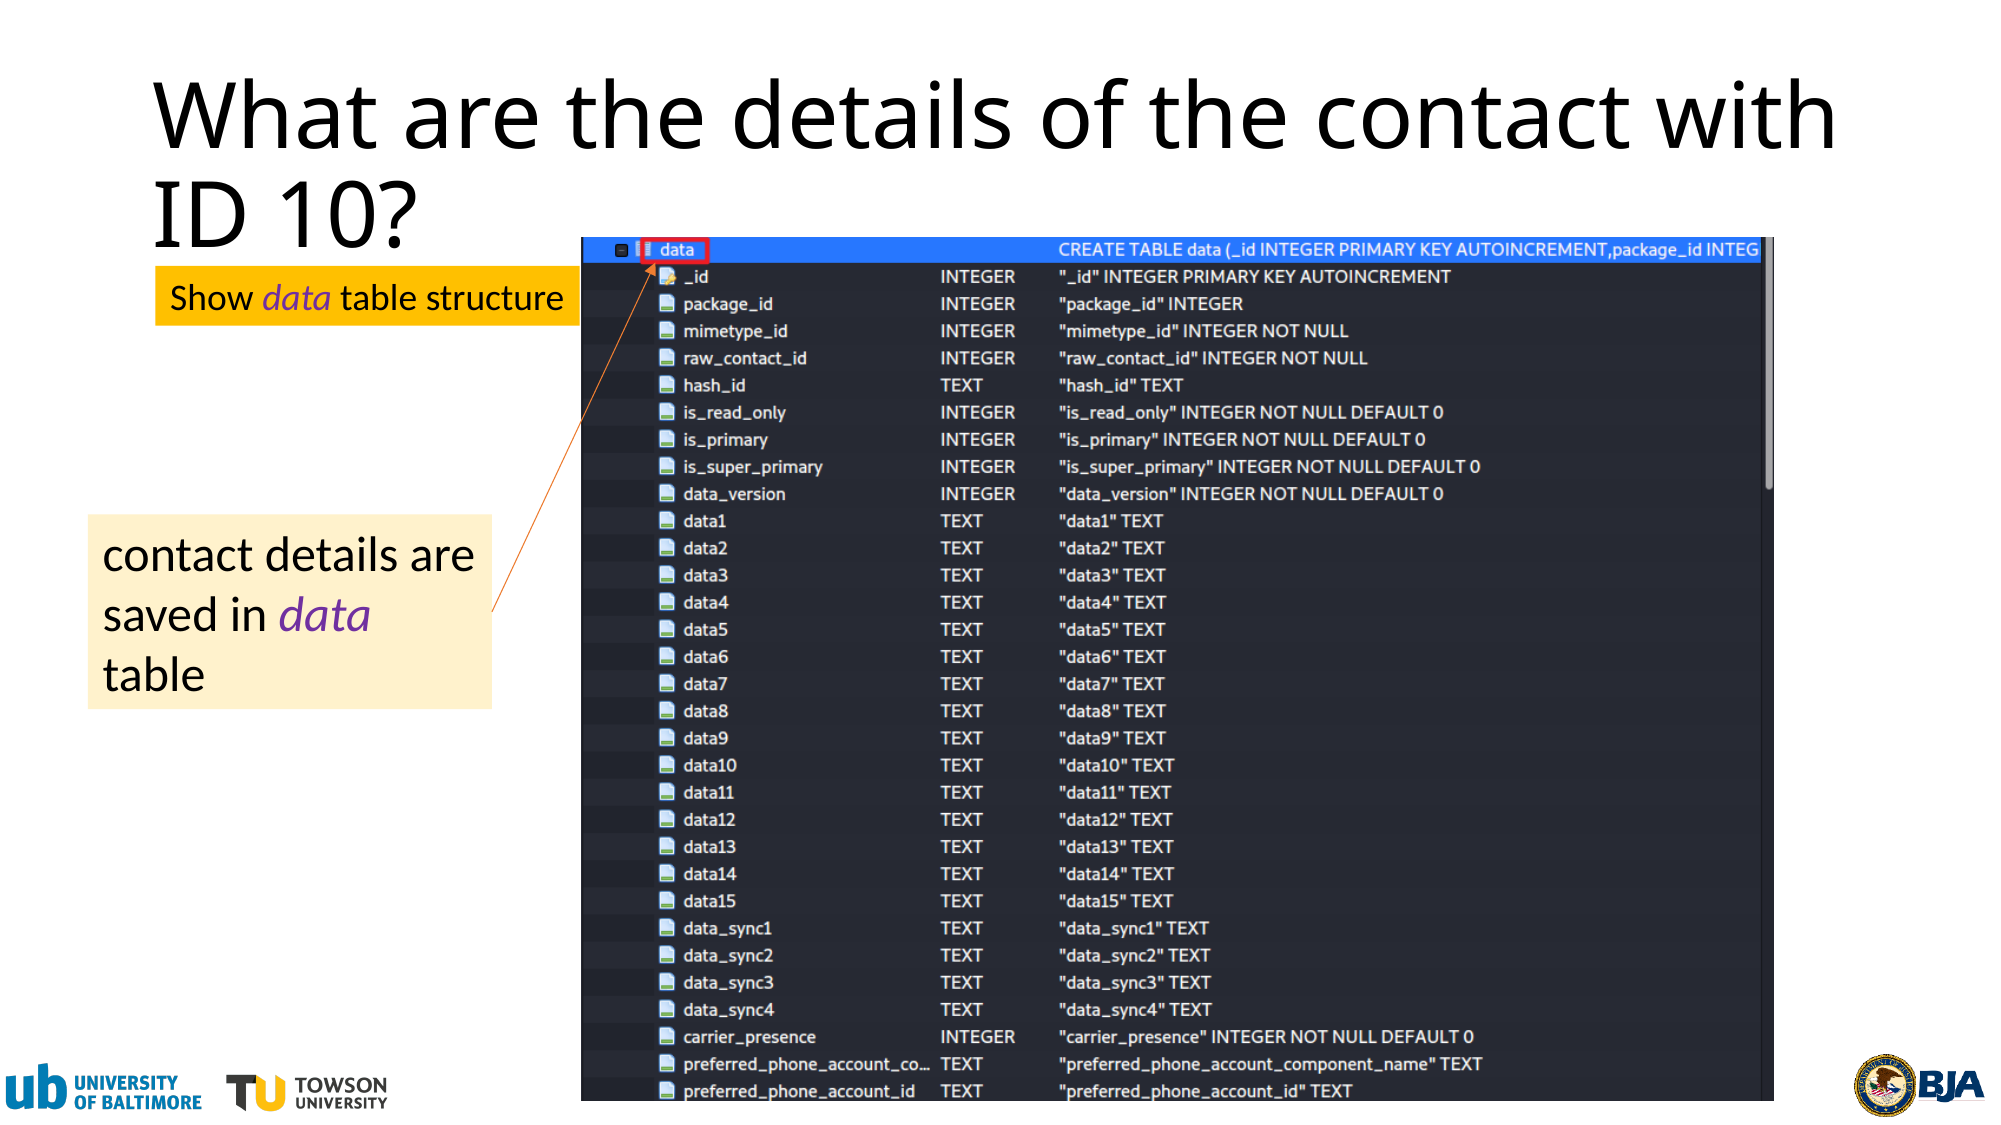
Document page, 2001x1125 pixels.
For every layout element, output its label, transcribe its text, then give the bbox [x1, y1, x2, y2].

text_box contact details are saved in data table [87, 514, 492, 710]
title What are the details of the contact with ID 10? [137, 59, 1863, 278]
picture [1854, 1054, 1986, 1117]
text_box Show data table structure [155, 265, 491, 326]
picture [0, 1031, 407, 1125]
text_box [491, 262, 656, 613]
picture [580, 237, 1774, 1101]
